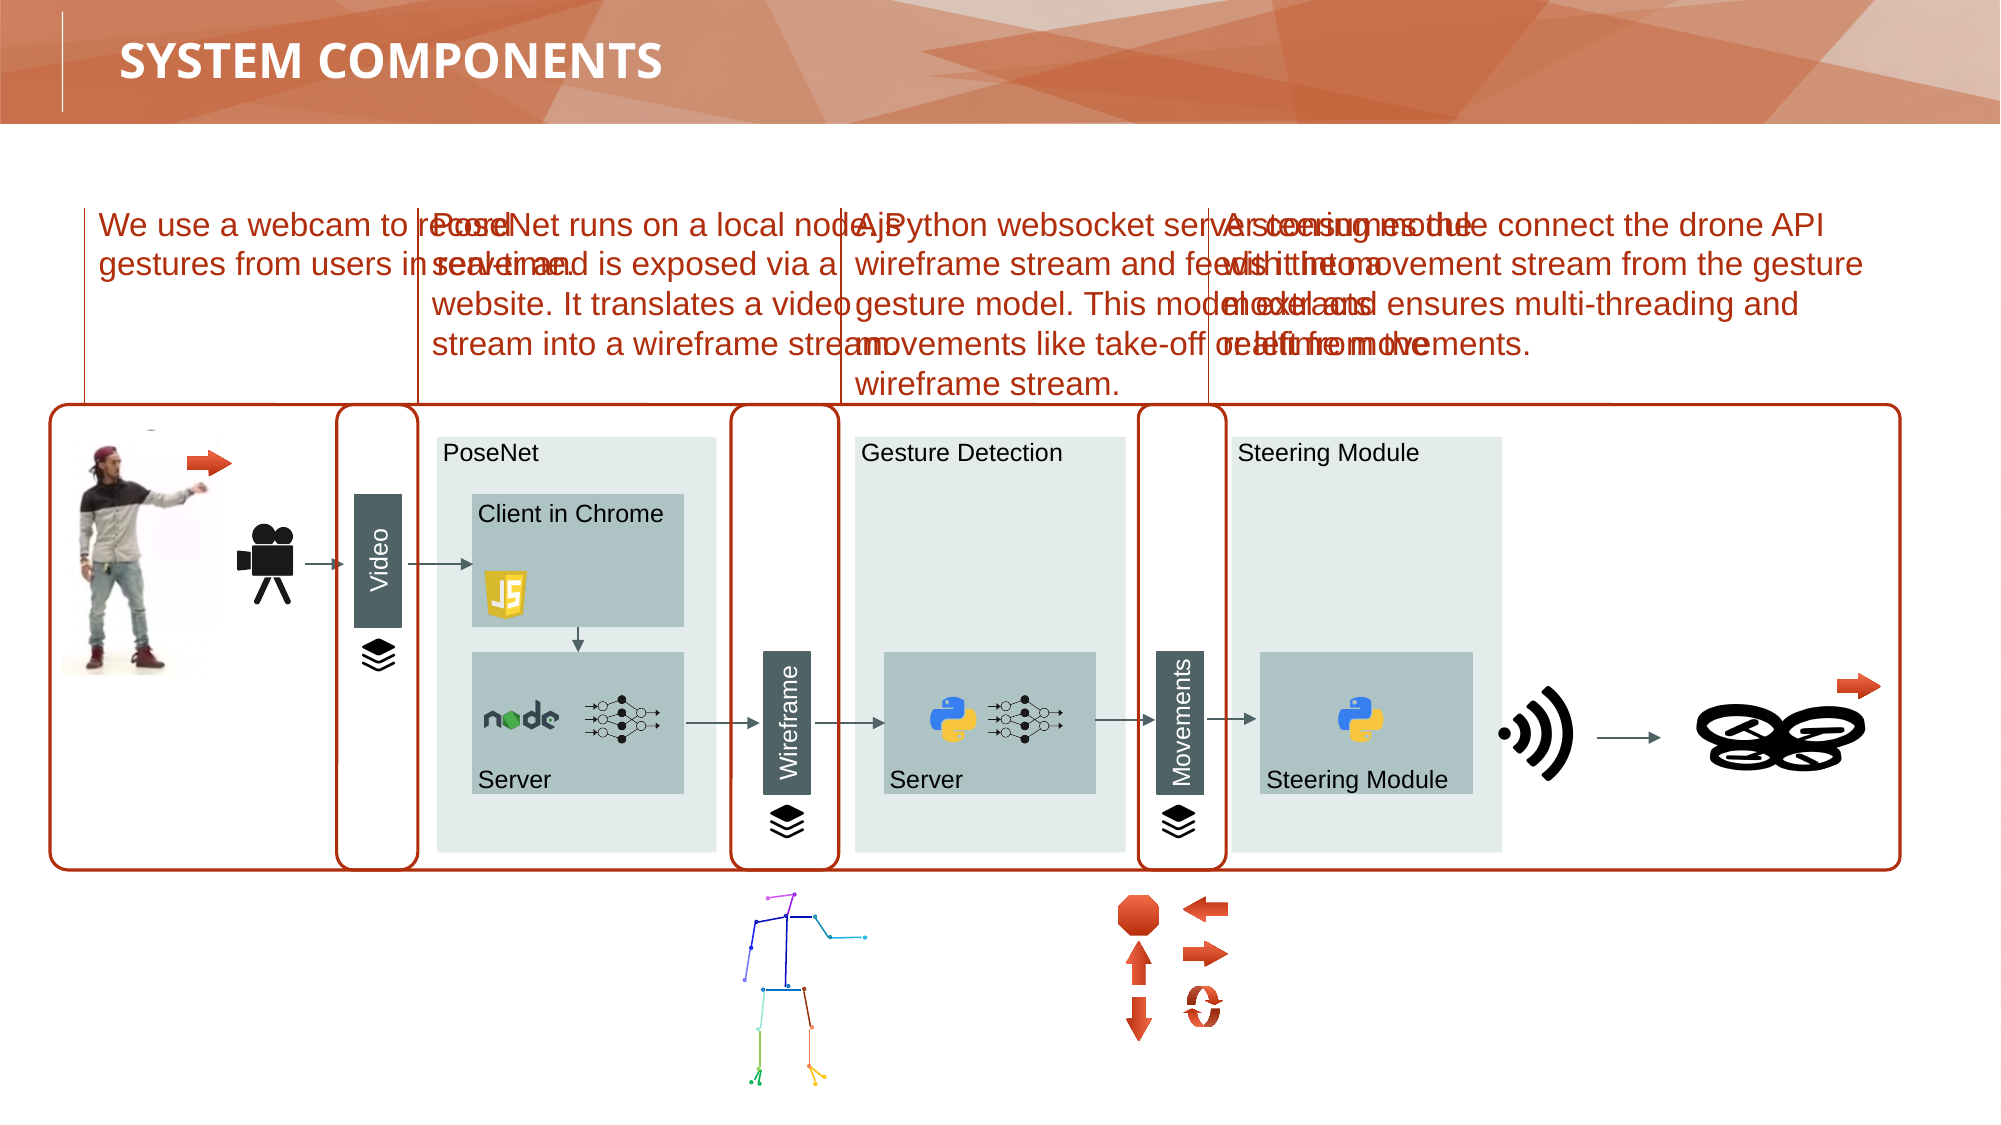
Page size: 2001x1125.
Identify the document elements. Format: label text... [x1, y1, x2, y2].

text_box [730, 404, 1148, 427]
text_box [62, 429, 1882, 1086]
text_box [336, 404, 743, 427]
text_box PoseNet runs on a local node.js server and is exposed via a website. It translates a video stream into a wireframe stream. [431, 202, 855, 366]
title SYSTEM COMPONENTS [104, 22, 1970, 101]
text_box A steering module connect the drone API with the movement stream from the gesture model and ensures multi-threading and realtime movements. [1222, 202, 1870, 366]
text_box [1138, 404, 1900, 870]
picture [0, 0, 2001, 1125]
text_box A Python websocket server consumes the wireframe stream and feeds it into a gesture model. This model extracts movements like take-off or left from the wireframe stream. [855, 202, 1222, 366]
text_box [49, 404, 349, 867]
text_box We use a webcam to record gestures from users in real-time. [98, 202, 431, 288]
